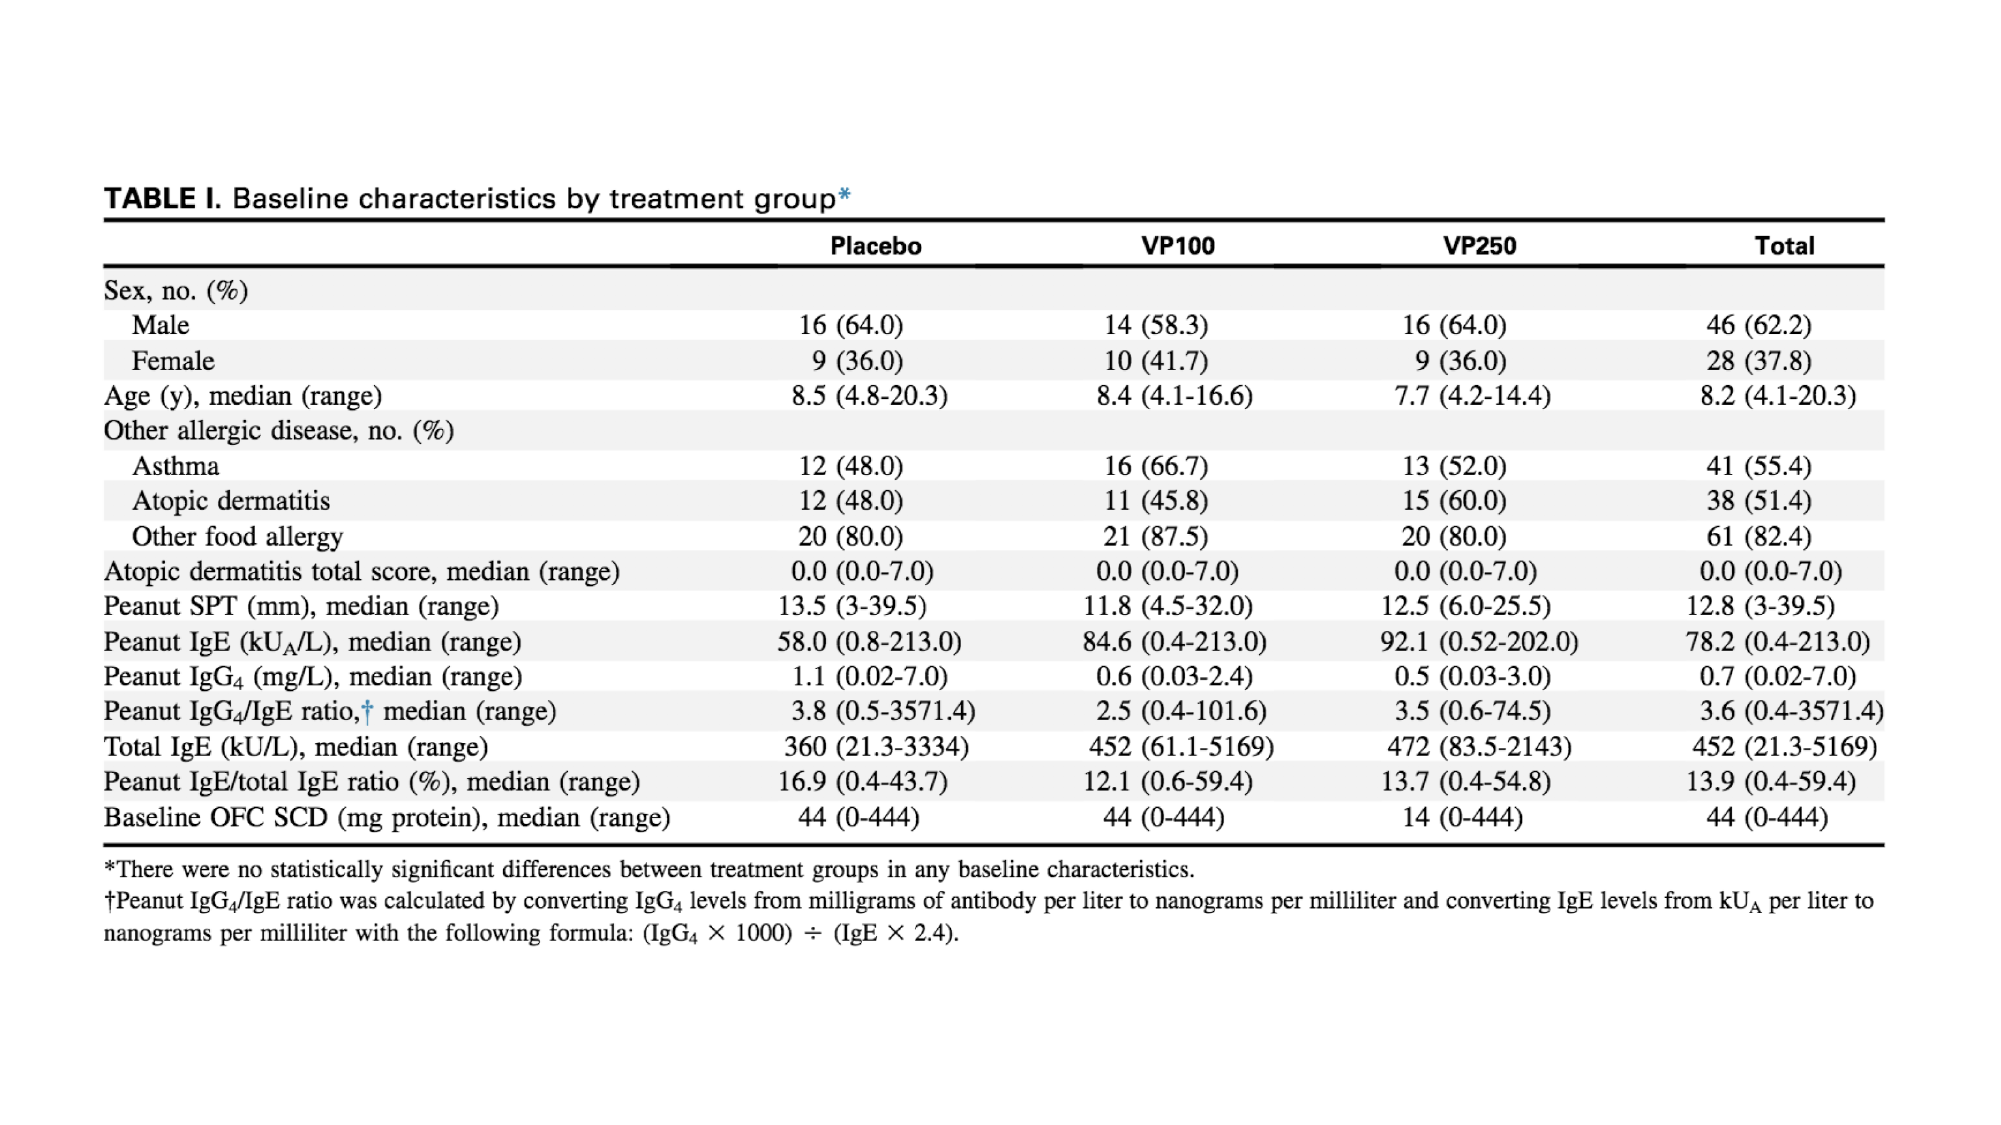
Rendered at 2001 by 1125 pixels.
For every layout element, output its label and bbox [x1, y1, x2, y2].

list [63, 147, 1937, 978]
